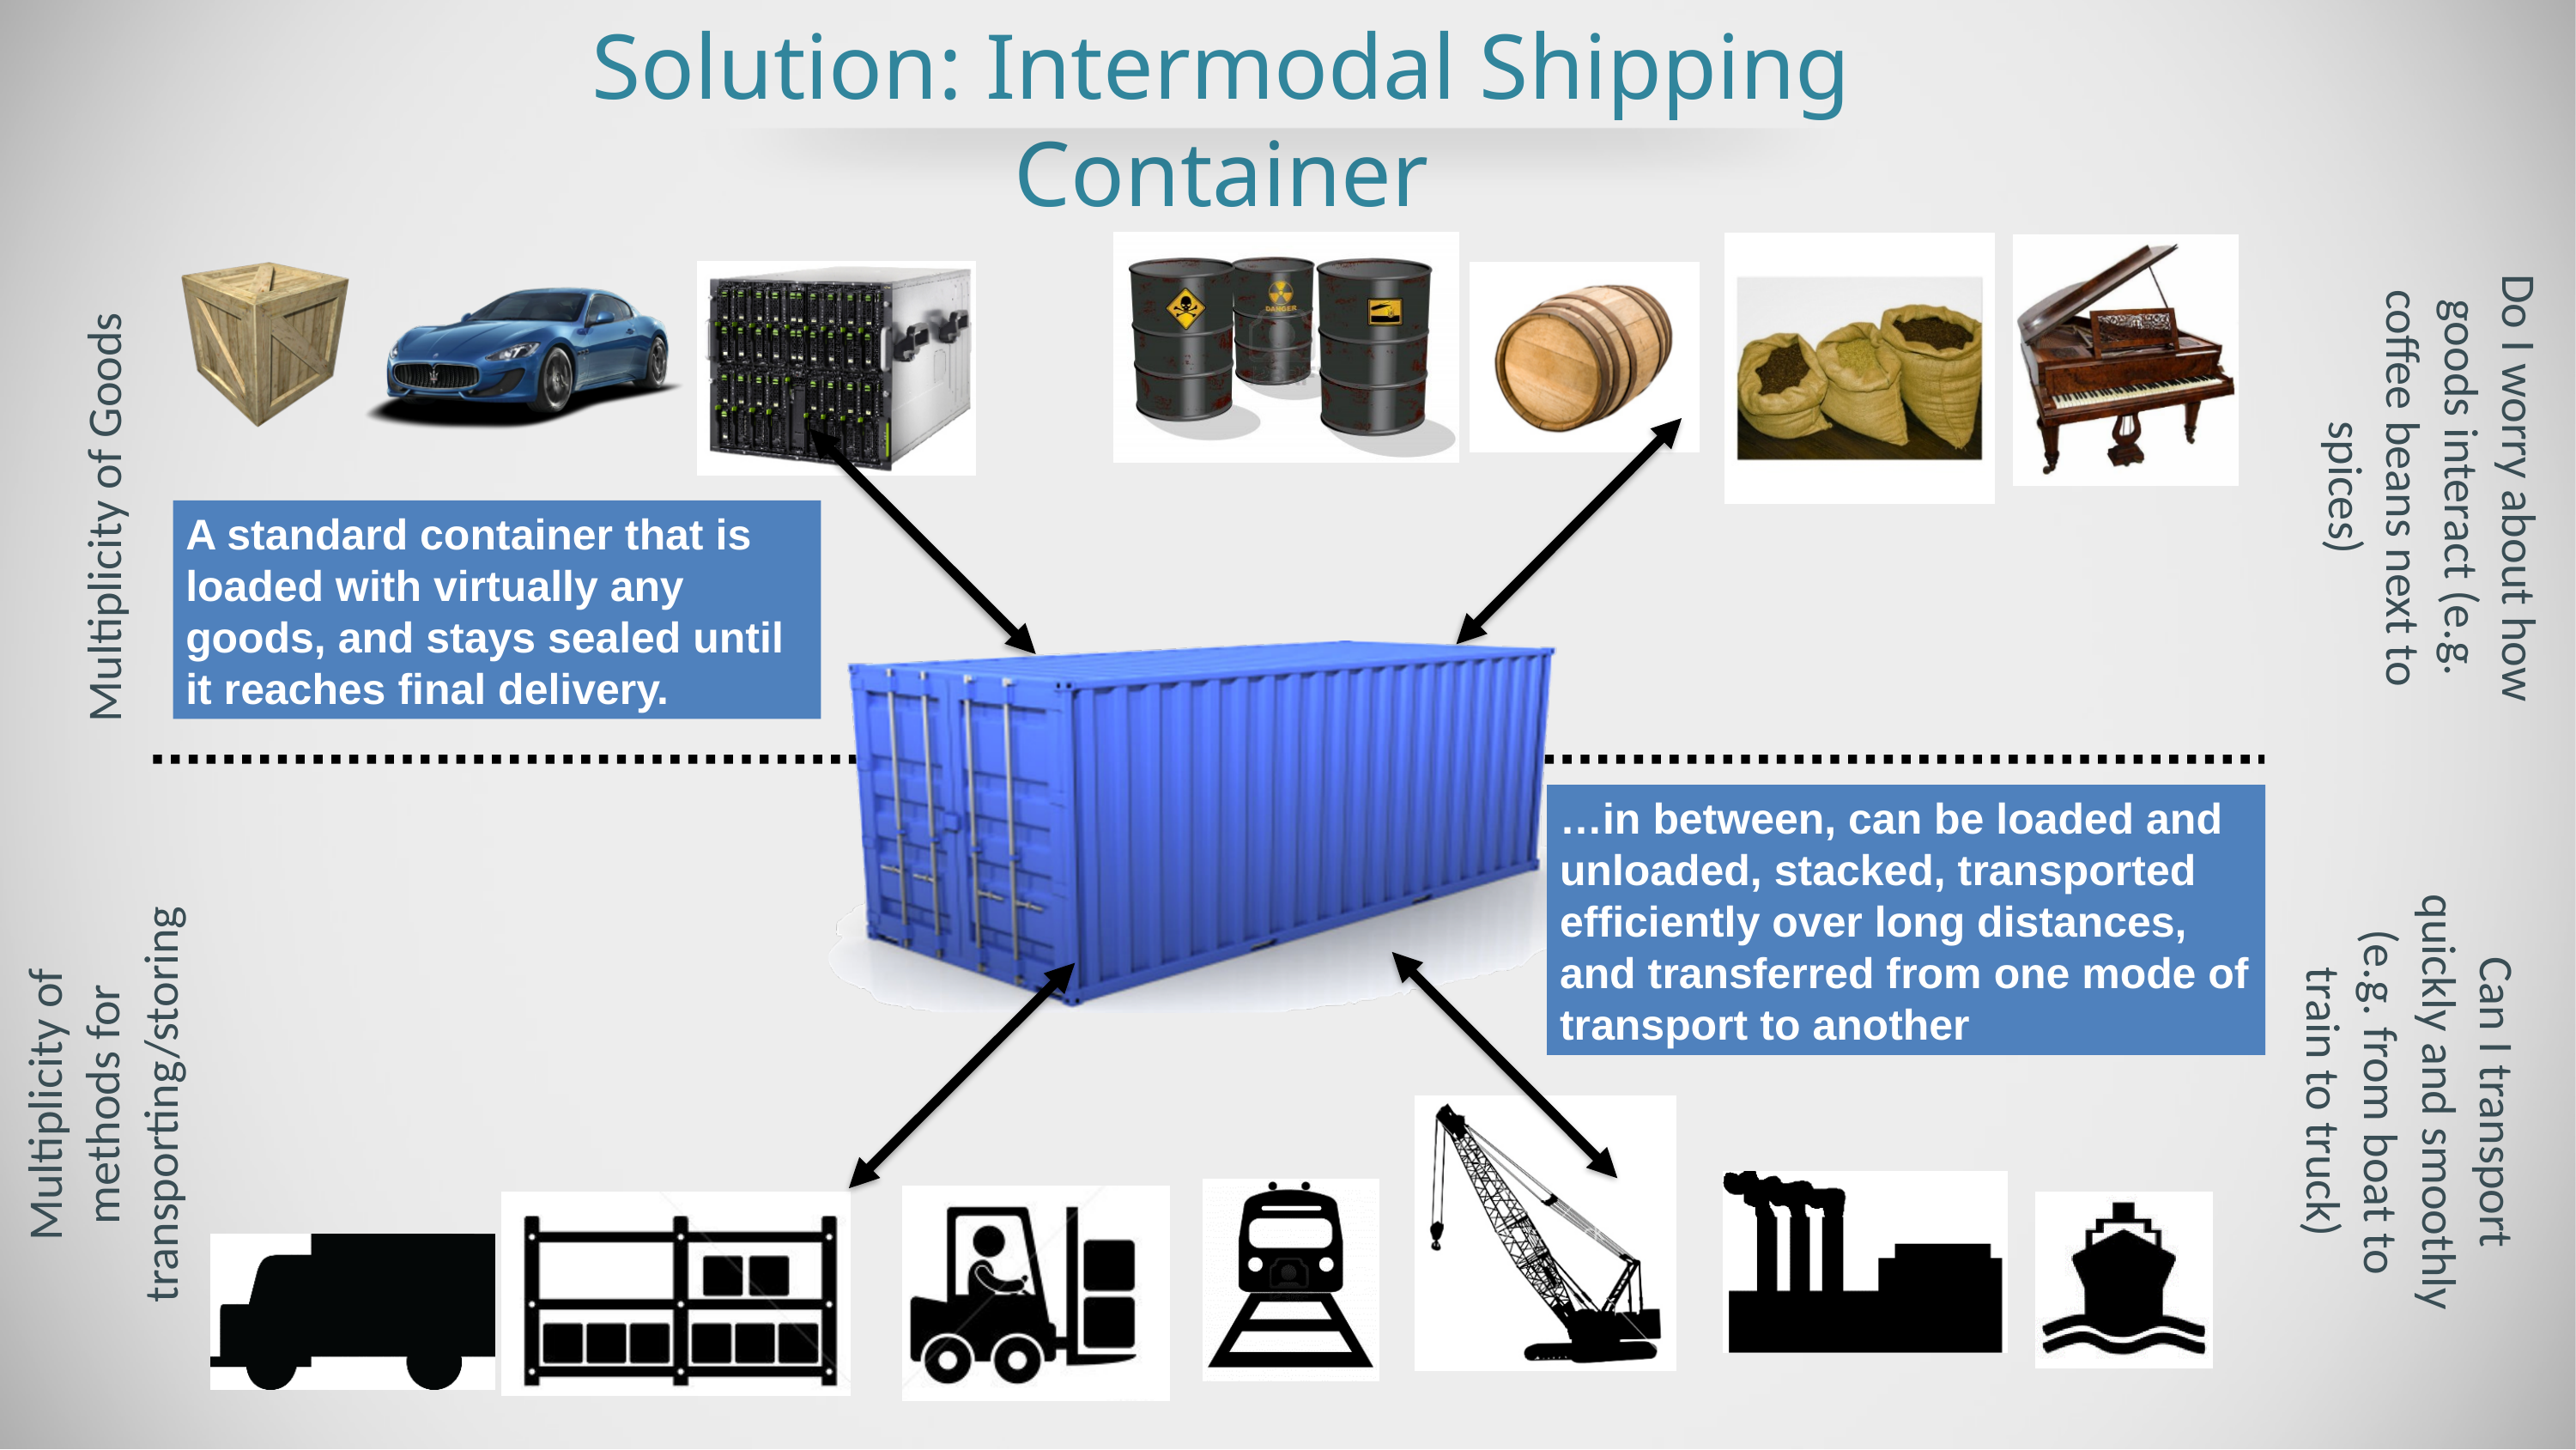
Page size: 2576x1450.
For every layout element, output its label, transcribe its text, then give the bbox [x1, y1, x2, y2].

text_box Multiplicity of Goods [66, 286, 137, 749]
text_box A standard container that is loaded with virtually any goods, and stays sealed until it reaches final delivery. [173, 500, 821, 719]
picture [0, 0, 2576, 1449]
text_box Can I transport quickly and smoothly (e.g. from boat to train to truck) [2290, 871, 2536, 1333]
text_box Multiplicity of methods for transporting/storing [7, 873, 194, 1336]
text_box Do I worry about how goods interact (e.g. coffee beans next to spices) [2312, 257, 2558, 719]
text_box …in between, can be loaded and unloaded, stacked, transported efficiently over long distances, and transferred from one mode of transport to another [1547, 785, 2266, 1055]
text_box Solution: Intermodal Shipping Container [375, 3, 1179, 230]
text_box Solution: Intermodal Shipping Container [1352, 3, 2069, 231]
